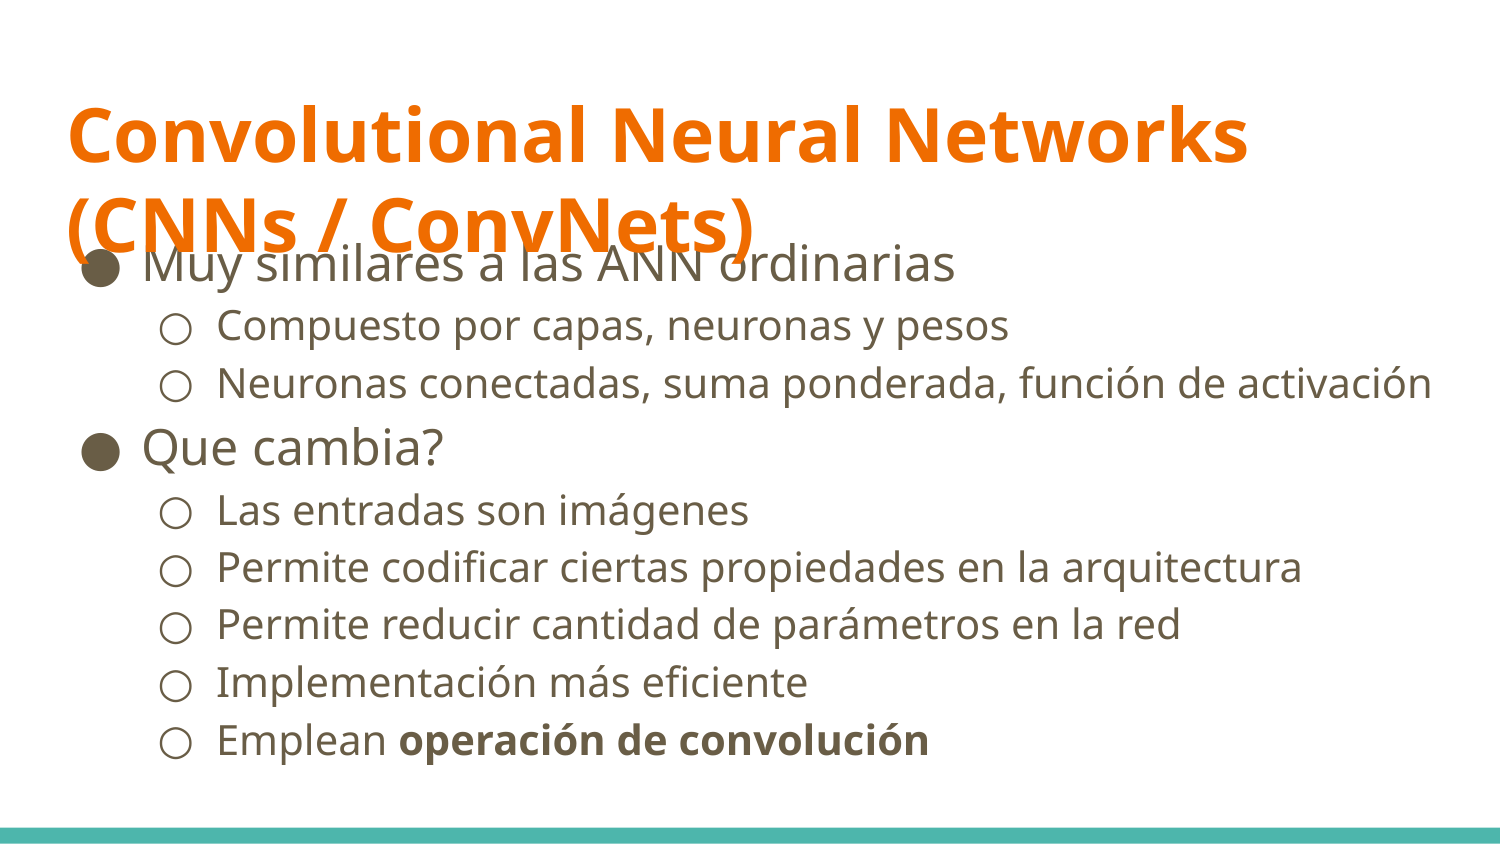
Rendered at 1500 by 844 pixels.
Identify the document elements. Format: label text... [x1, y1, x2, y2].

title Convolutional Neural Networks (CNNs / ConvNets) [51, 72, 1449, 189]
list Muy similares a las ANN ordinarias Compuesto por capas, neuronas y pesos Neuronas conectadas, suma ponderada, función de activación Que cambia? Las entradas son imágenes Permite codificar ciertas propiedades en la arquitectura Permite reducir cantidad de parámetros en la red Implementación más eficiente Emplean operación de convolución [51, 207, 1449, 788]
